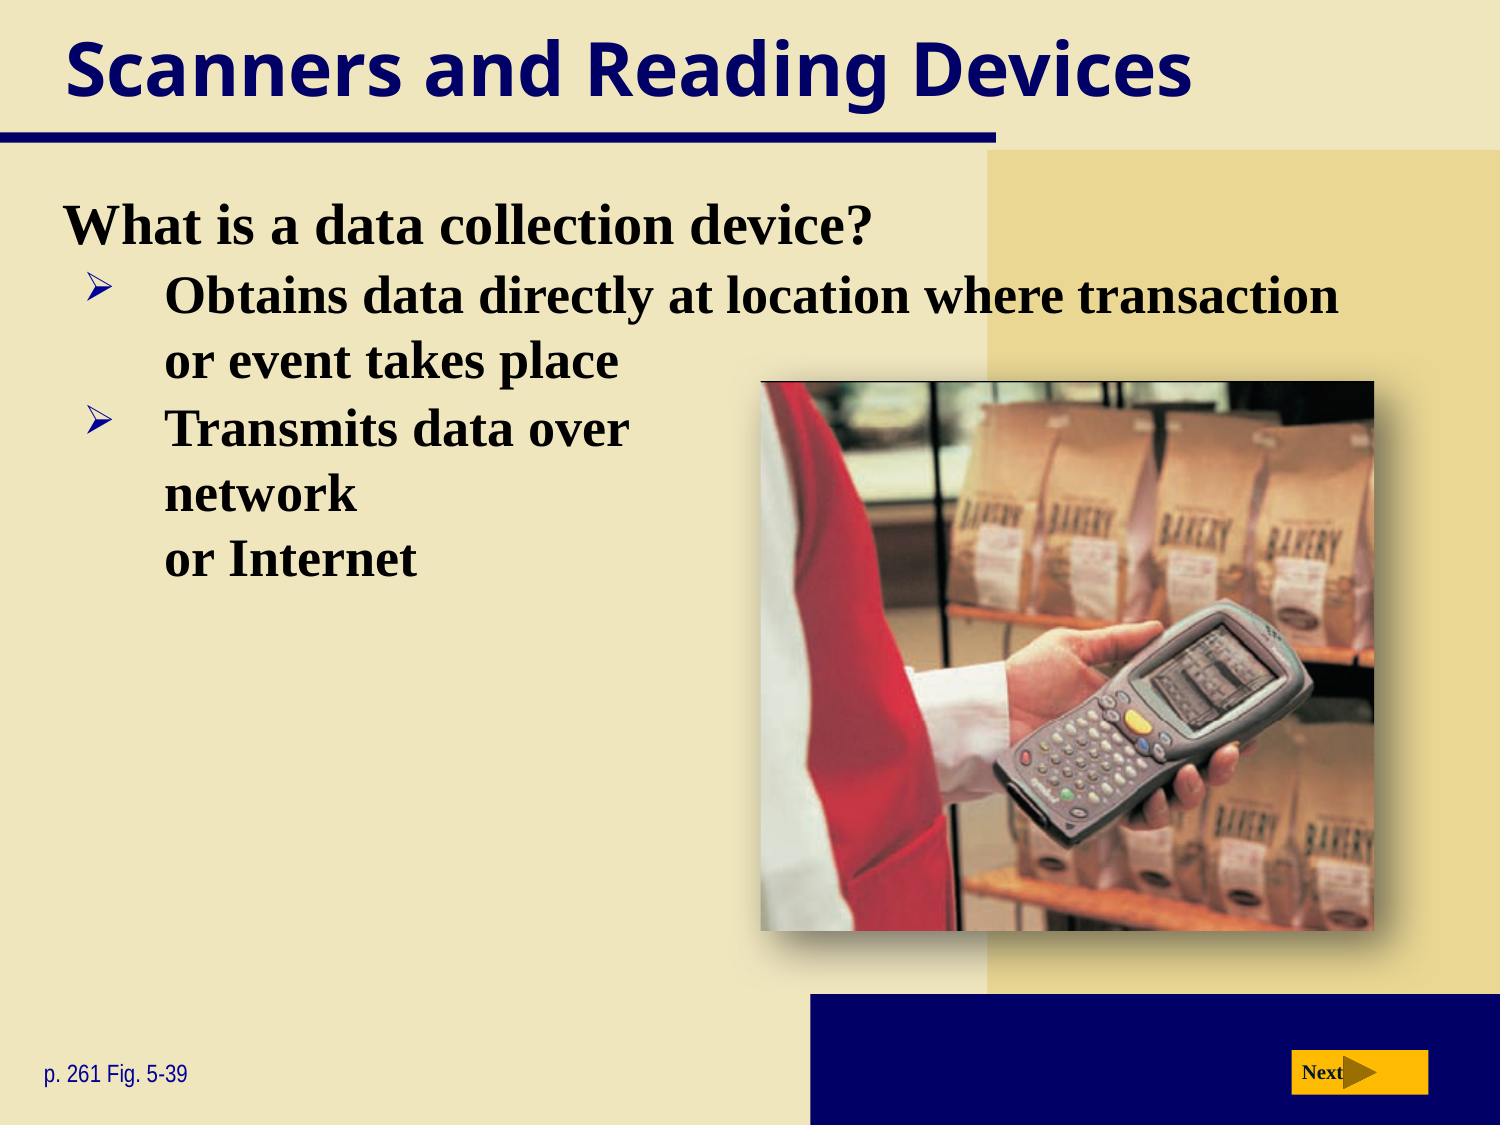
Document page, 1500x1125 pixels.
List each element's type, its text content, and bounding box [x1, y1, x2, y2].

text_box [1286, 1049, 1429, 1095]
title Scanners and Reading Devices [49, 0, 1459, 133]
text_box Obtains data directly at location where transaction or event takes place Transmits data over network or Internet [50, 252, 1372, 610]
list What is a data collection device? [47, 178, 1370, 298]
picture [760, 381, 1375, 931]
text_box p. 261 Fig. 5-39 [29, 1050, 284, 1095]
